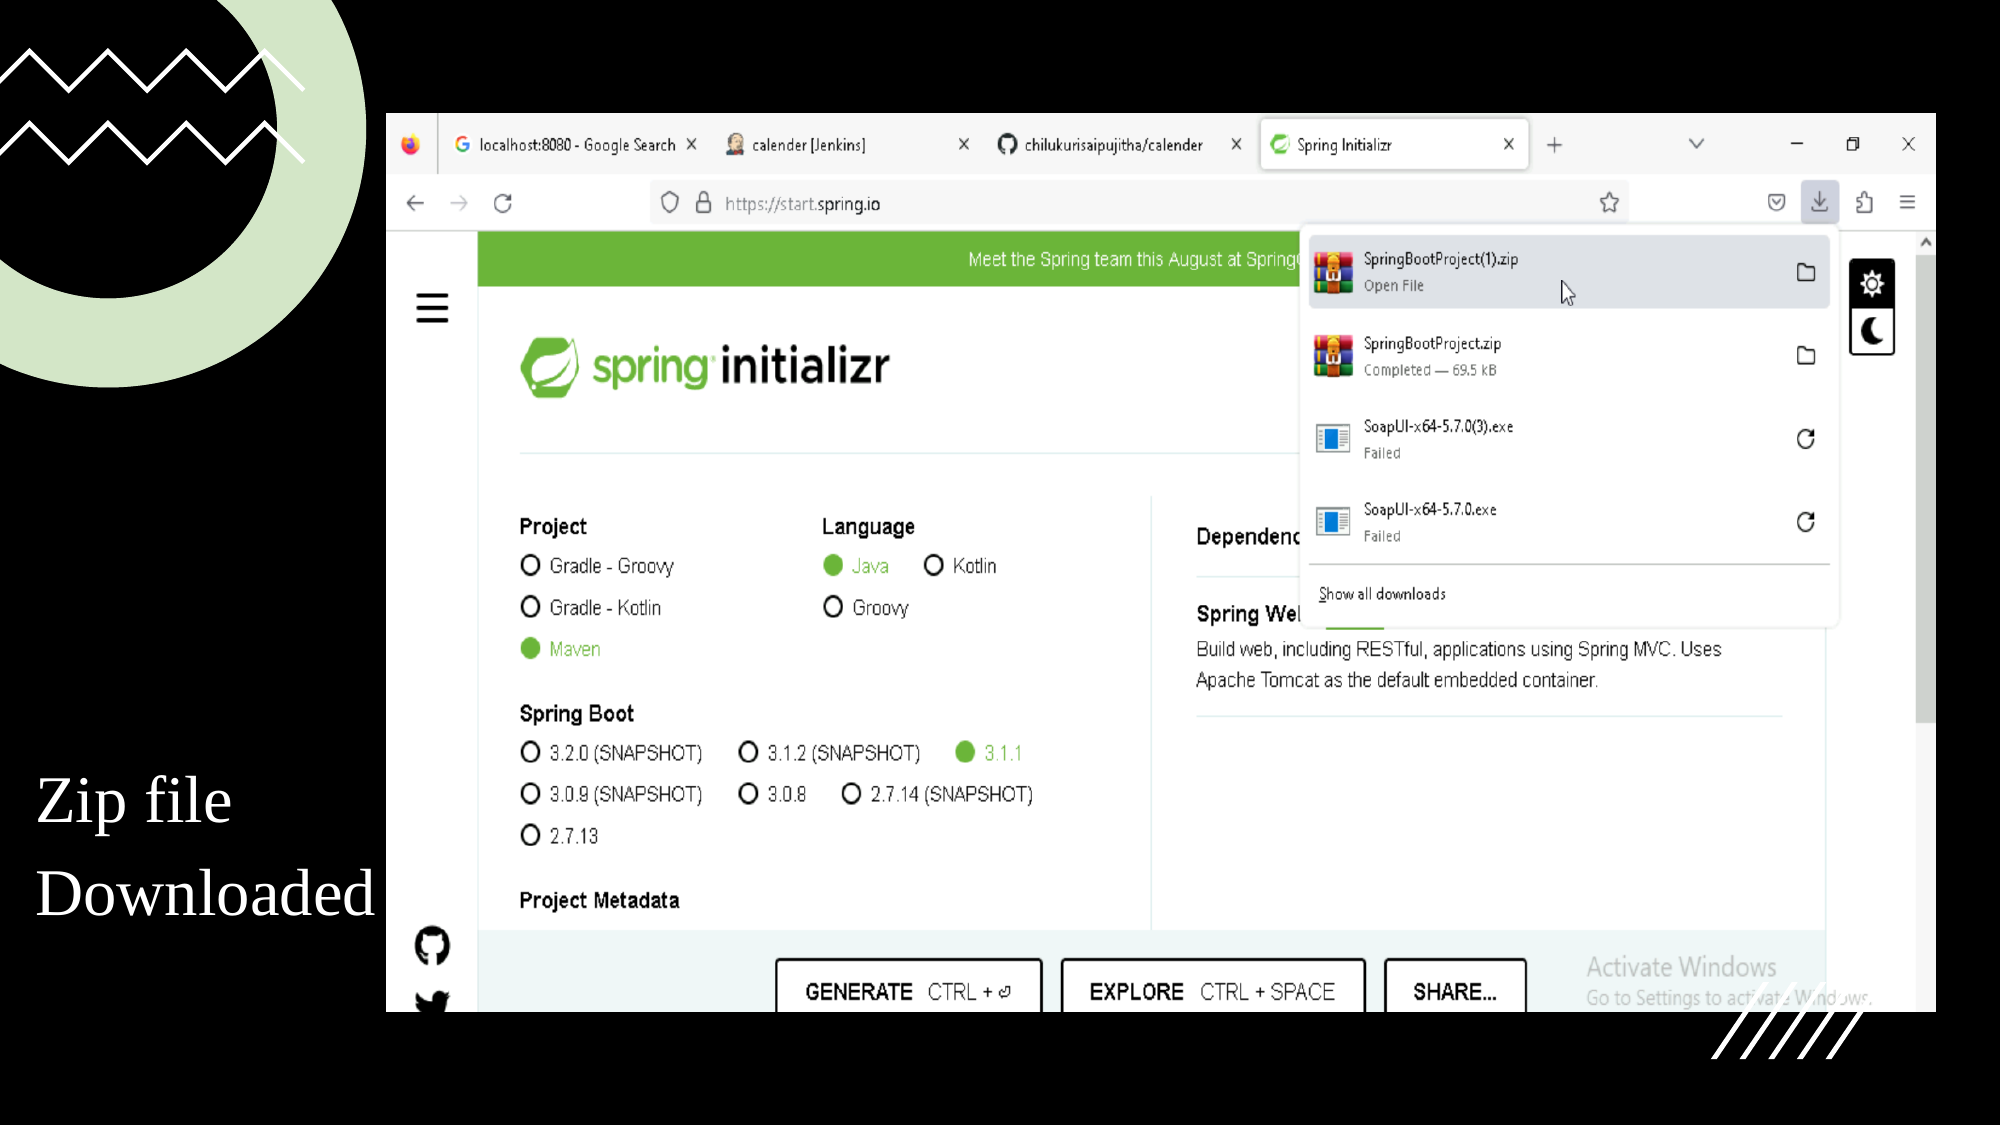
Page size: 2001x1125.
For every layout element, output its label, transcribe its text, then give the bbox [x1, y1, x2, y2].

text_box [0, 120, 306, 166]
text_box [0, 0, 368, 389]
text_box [1710, 982, 1884, 1060]
list Zip file Downloaded [20, 756, 799, 1066]
picture [386, 113, 1936, 1012]
text_box [0, 0, 2000, 1125]
text_box [0, 47, 306, 94]
